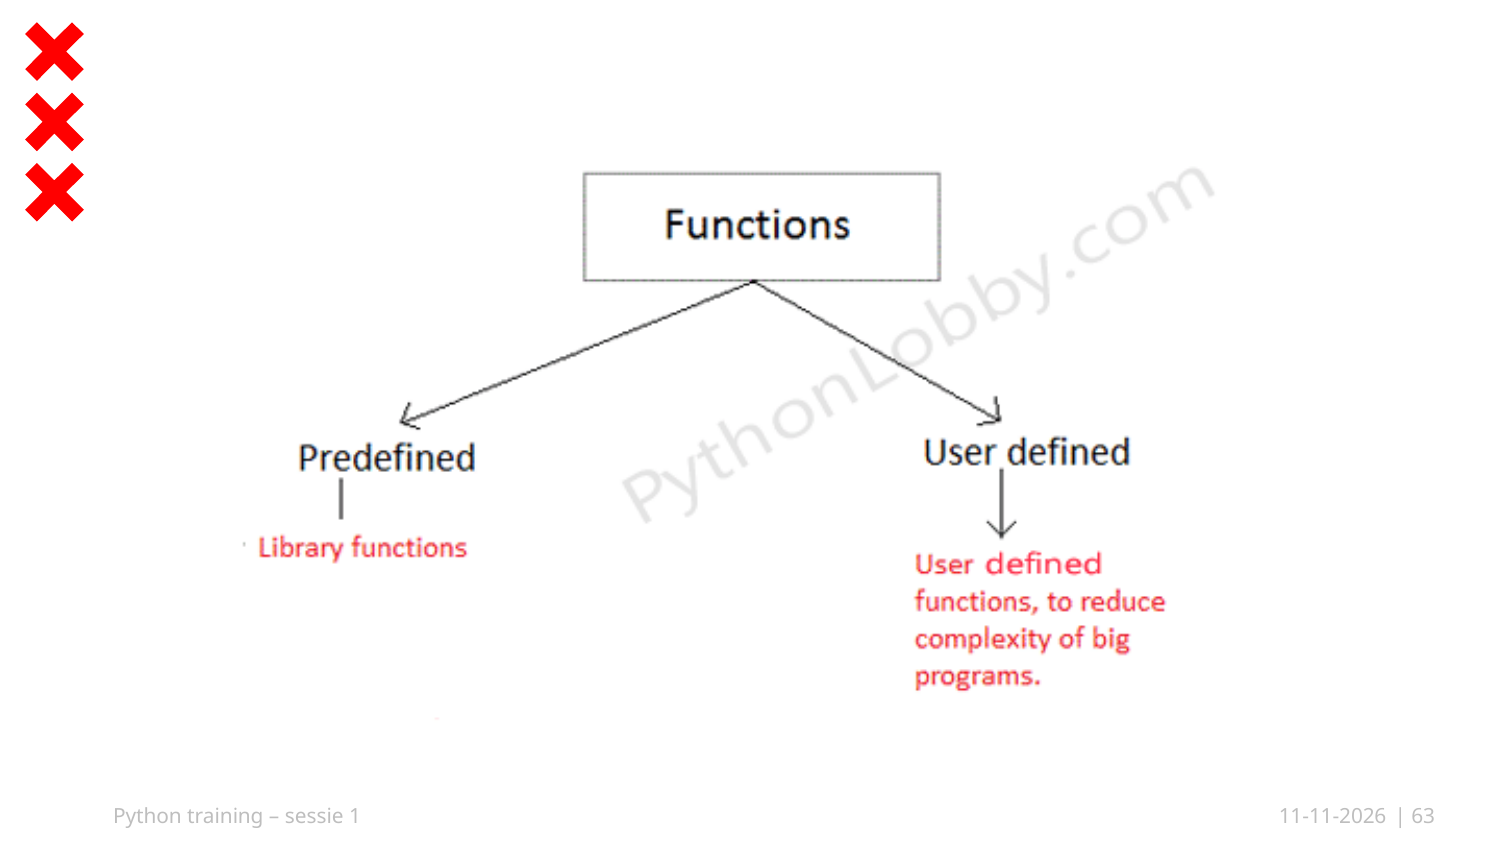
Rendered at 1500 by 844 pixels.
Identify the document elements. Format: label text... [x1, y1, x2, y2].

slide_number | 63 [1394, 802, 1442, 833]
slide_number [1262, 802, 1387, 833]
picture [176, 138, 1324, 764]
footer Python training – sessie 1 [113, 802, 1129, 833]
